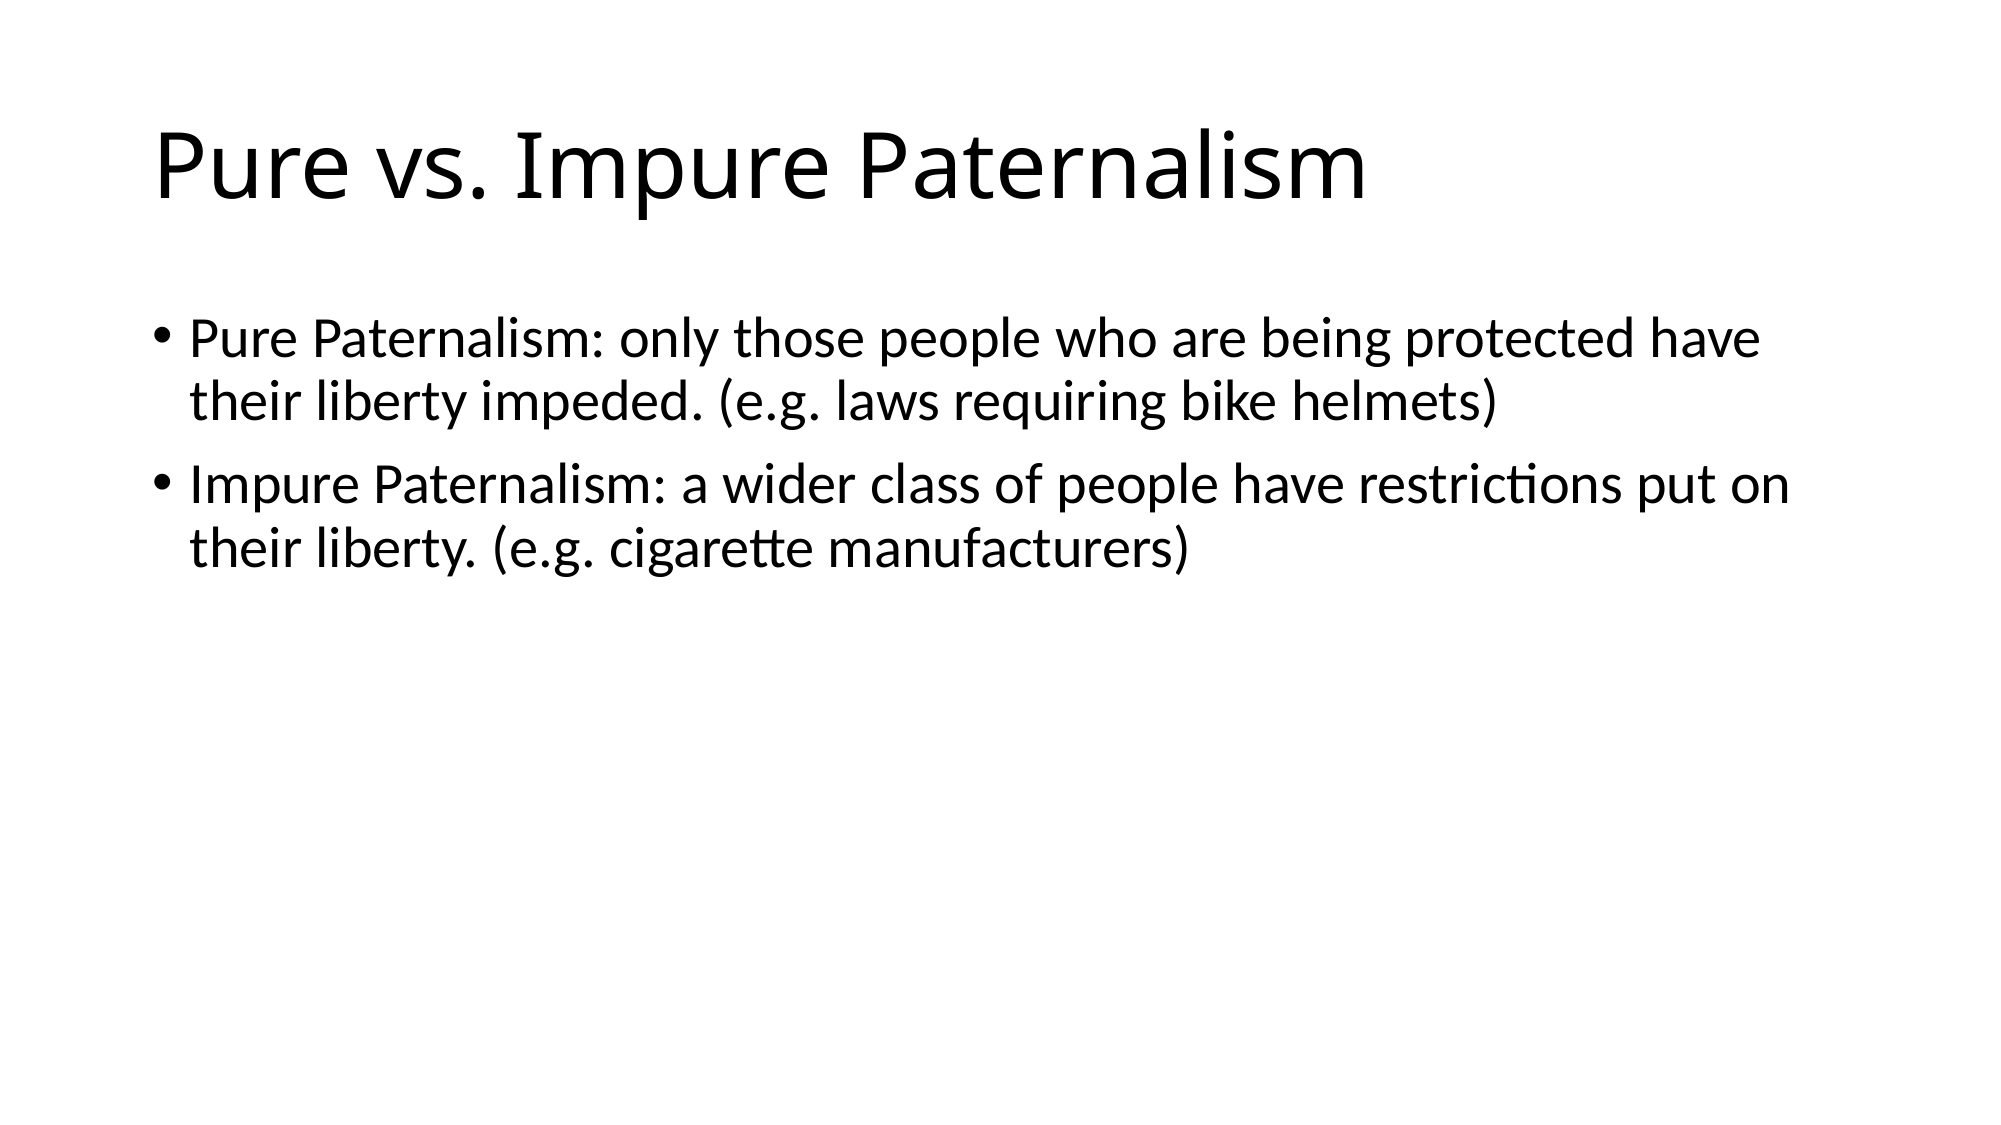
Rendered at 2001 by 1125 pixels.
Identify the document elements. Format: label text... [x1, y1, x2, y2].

list Pure Paternalism: only those people who are being protected have their liberty impeded. (e.g. laws requiring bike helmets) Impure Paternalism: a wider class of people have restrictions put on their liberty. (e.g. cigarette manufacturers) [137, 299, 1863, 1014]
title Pure vs. Impure Paternalism [137, 59, 1863, 278]
